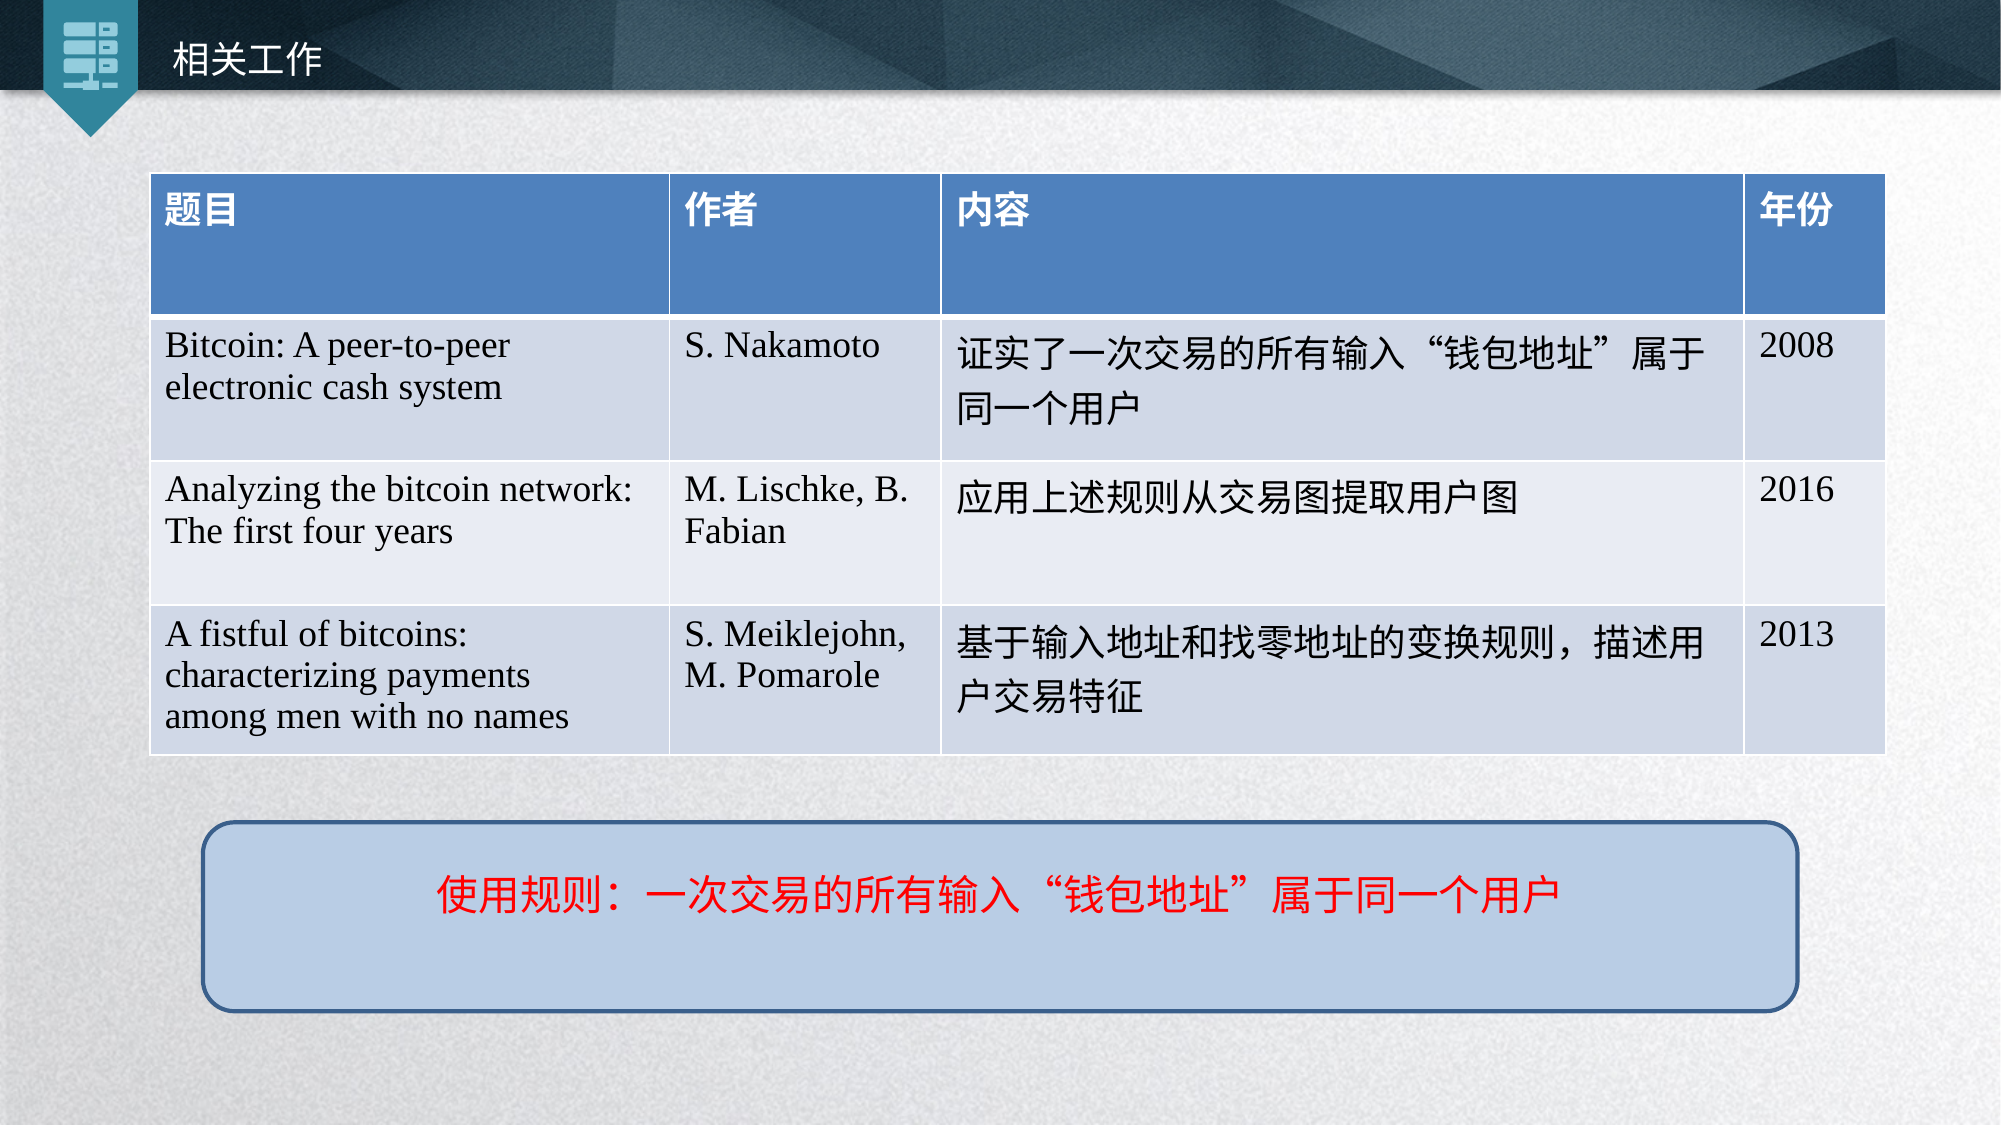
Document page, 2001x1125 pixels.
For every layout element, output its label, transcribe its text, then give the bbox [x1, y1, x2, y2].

table_cell M. Lischke, B. Fabian [670, 462, 940, 604]
table_cell A fistful of bitcoins: characterizing payments among men with no names [151, 606, 669, 754]
text_box 使用规则：一次交易的所有输入“钱包地址”属于同一个用户 [200, 820, 1800, 1014]
table_header 题目 [151, 174, 669, 314]
picture [0, 92, 2001, 1125]
table_header 作者 [670, 174, 940, 314]
table_cell 2016 [1745, 462, 1885, 604]
table_cell S. Meiklejohn, M. Pomarole [670, 606, 940, 754]
table_header 内容 [942, 174, 1743, 314]
table_cell 2008 [1745, 320, 1885, 460]
text_box [0, 0, 41, 92]
table_cell Bitcoin: A peer-to-peer electronic cash system [151, 320, 669, 460]
text_box 相关工作 [161, 30, 469, 88]
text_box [43, 0, 139, 138]
table_cell S. Nakamoto [670, 320, 940, 460]
table_cell 应用上述规则从交易图提取用户图 [942, 462, 1743, 604]
table_header 年份 [1745, 174, 1885, 314]
table_cell 证实了一次交易的所有输入“钱包地址”属于同一个用户 [942, 320, 1743, 460]
table_cell 基于输入地址和找零地址的变换规则，描述用户交易特征 [942, 606, 1743, 754]
table_cell Analyzing the bitcoin network: The first four years [151, 462, 669, 604]
table_cell 2013 [1745, 606, 1885, 754]
text_box [140, 0, 2001, 92]
